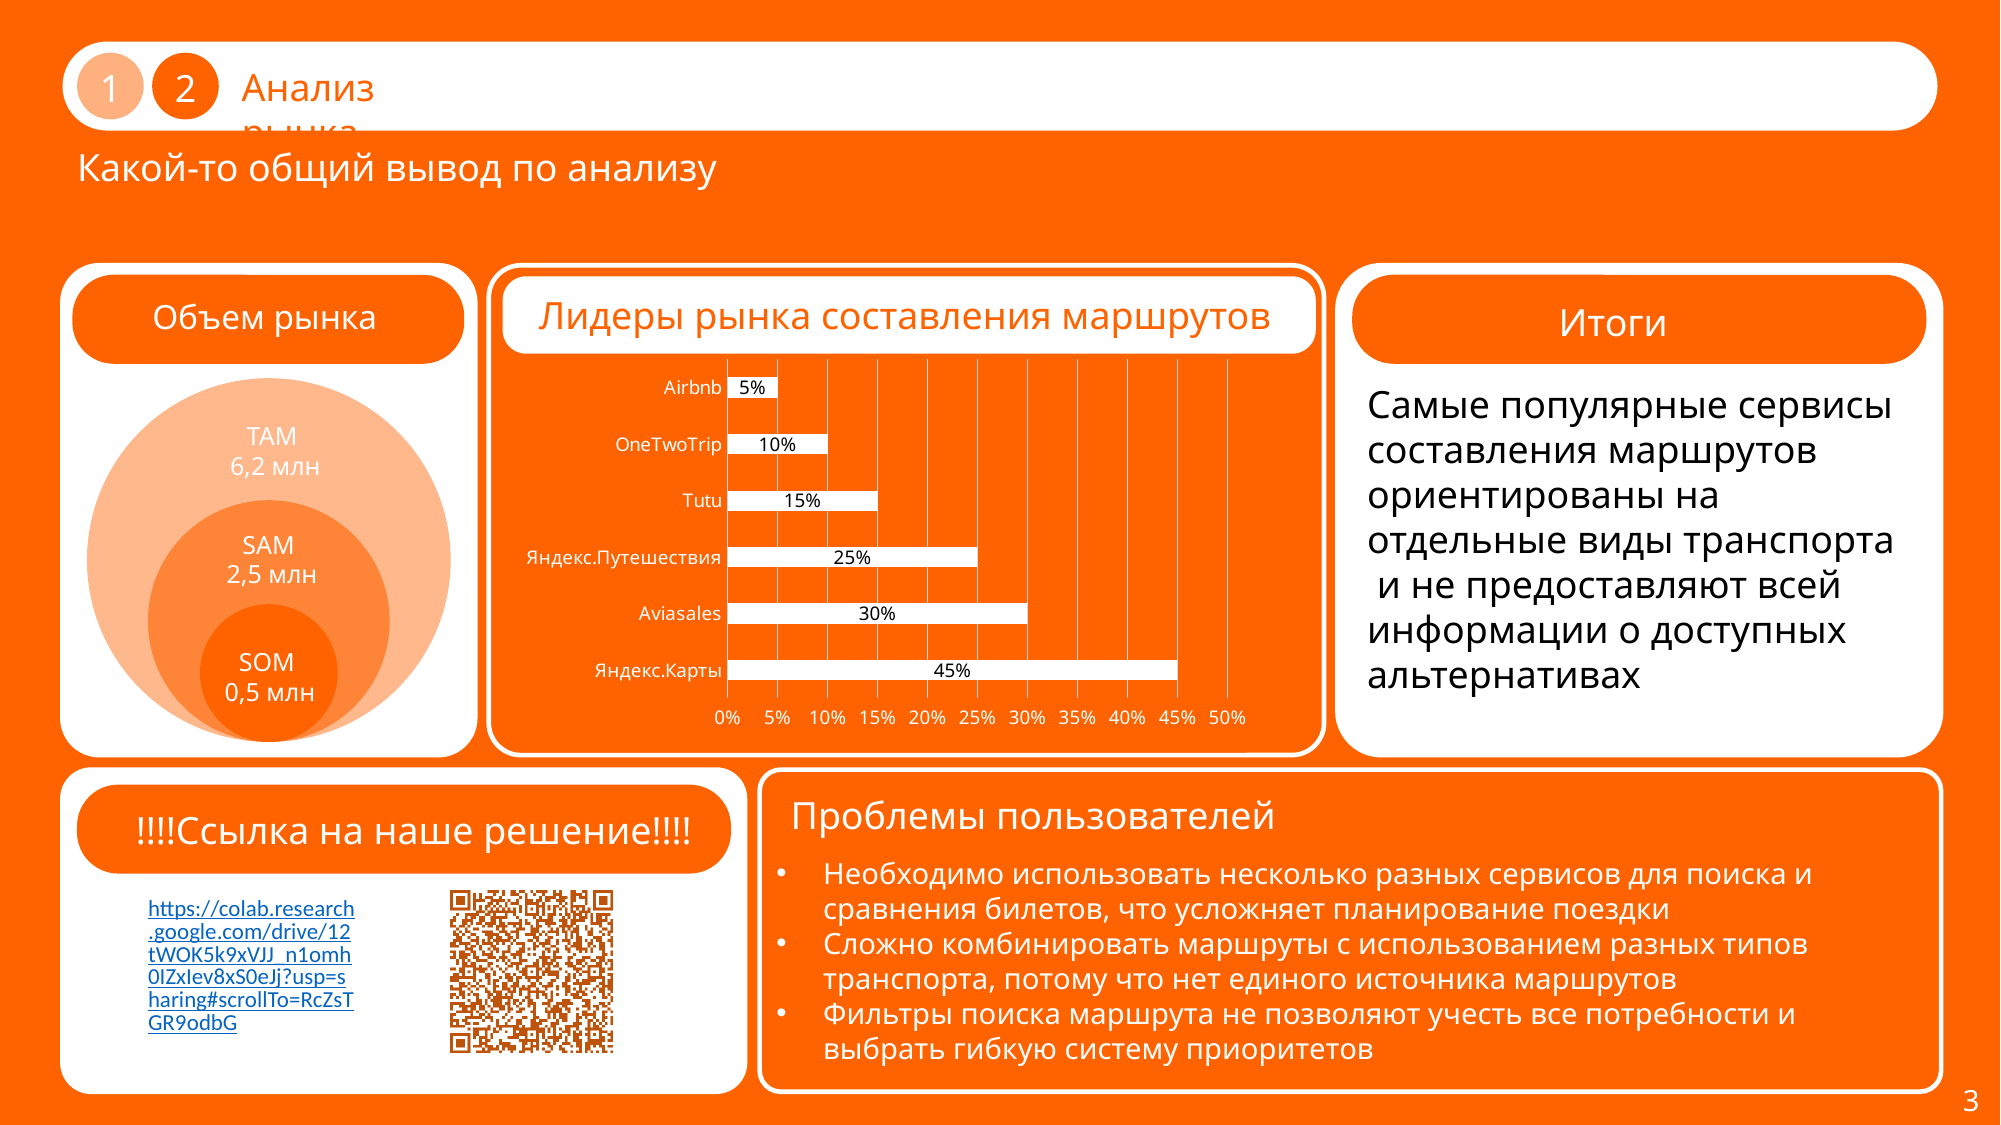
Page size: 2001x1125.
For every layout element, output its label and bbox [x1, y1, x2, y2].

text_box [152, 52, 219, 120]
picture [0, 0, 2000, 1125]
text_box [86, 378, 451, 742]
chart [511, 351, 1262, 739]
text_box [77, 52, 144, 120]
